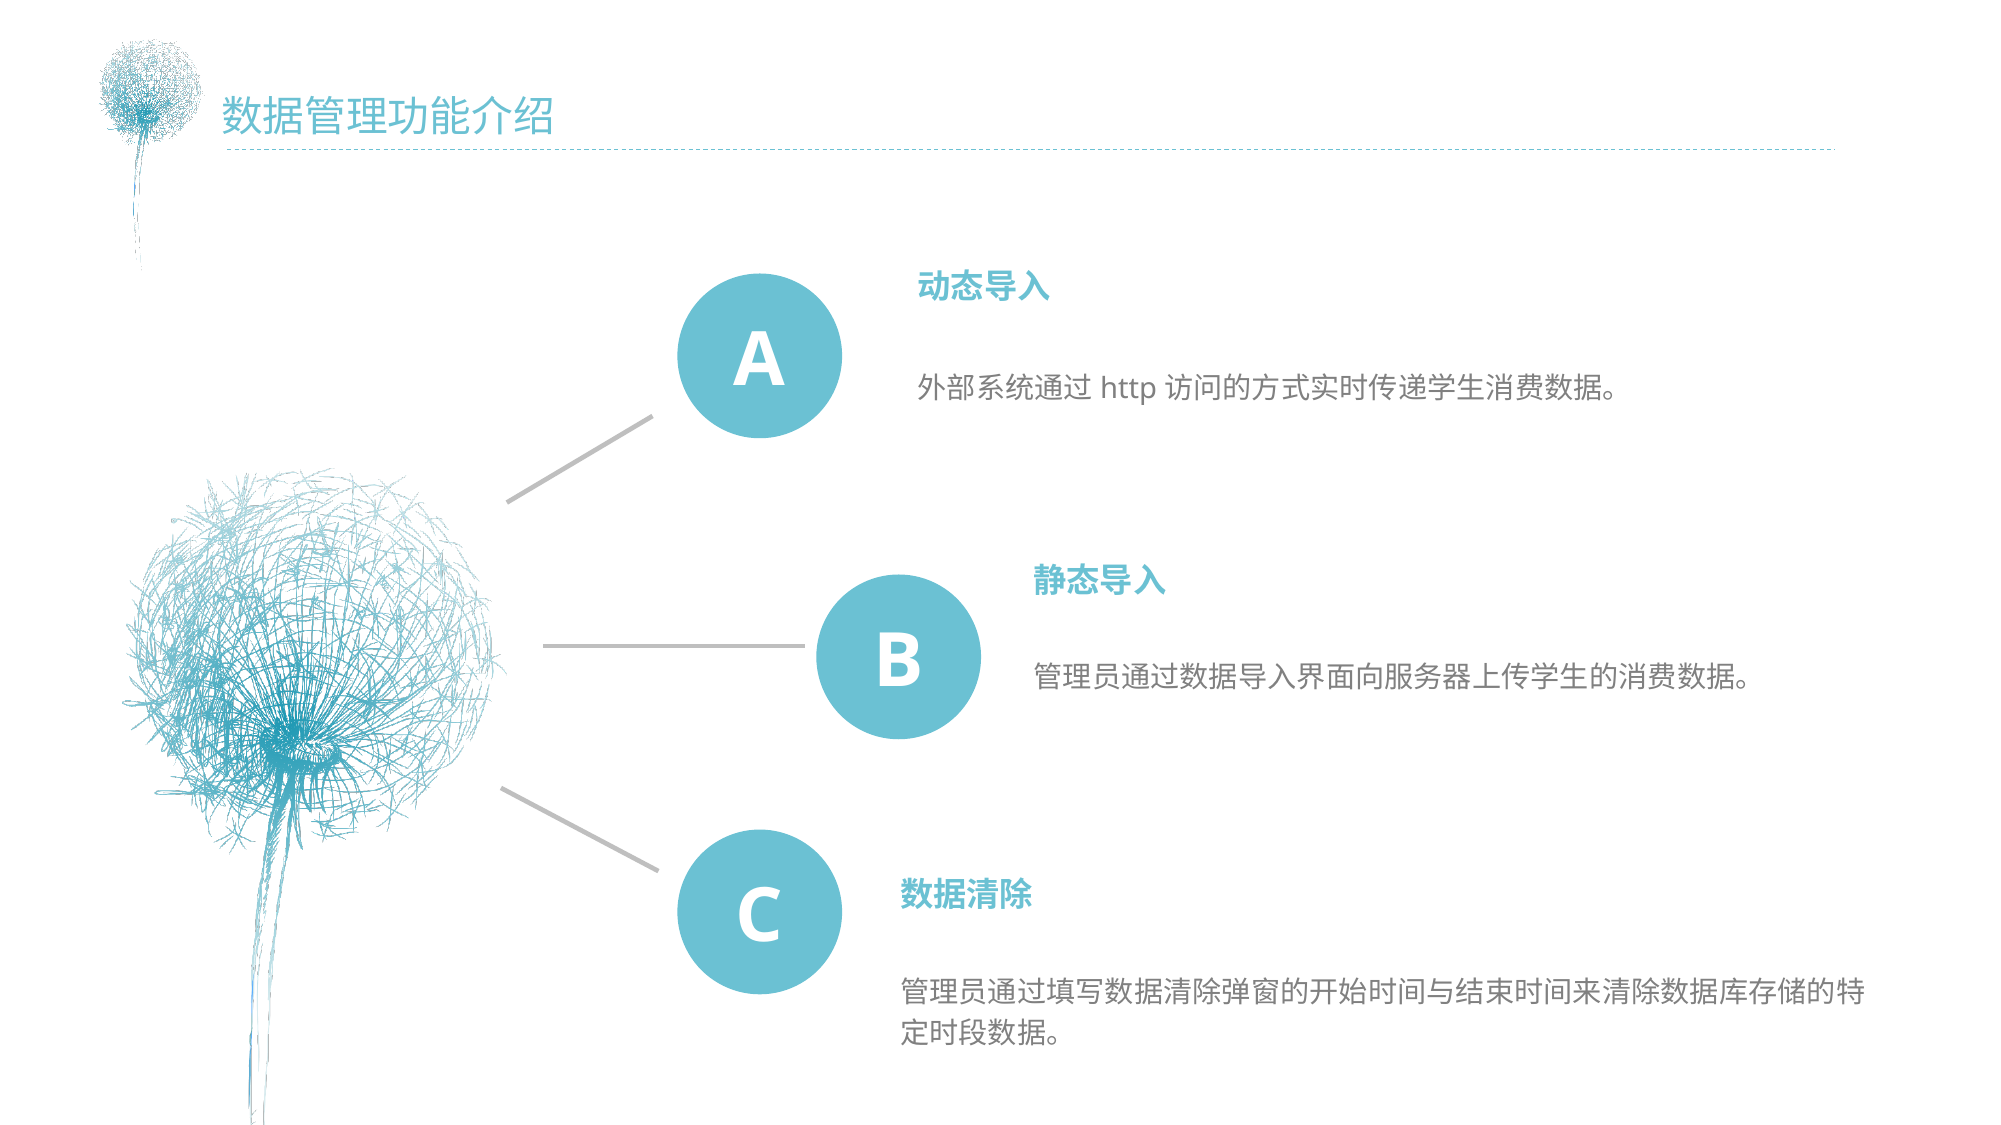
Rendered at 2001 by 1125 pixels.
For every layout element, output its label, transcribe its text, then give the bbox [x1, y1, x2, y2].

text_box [507, 416, 653, 503]
picture [98, 24, 205, 273]
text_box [885, 857, 1885, 1056]
text_box B [816, 574, 982, 740]
picture [122, 415, 507, 1125]
text_box 数据管理功能介绍 [206, 82, 571, 148]
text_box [507, 787, 659, 872]
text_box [902, 249, 1902, 408]
text_box A [677, 273, 843, 439]
text_box C [677, 829, 843, 995]
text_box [1018, 543, 2000, 697]
